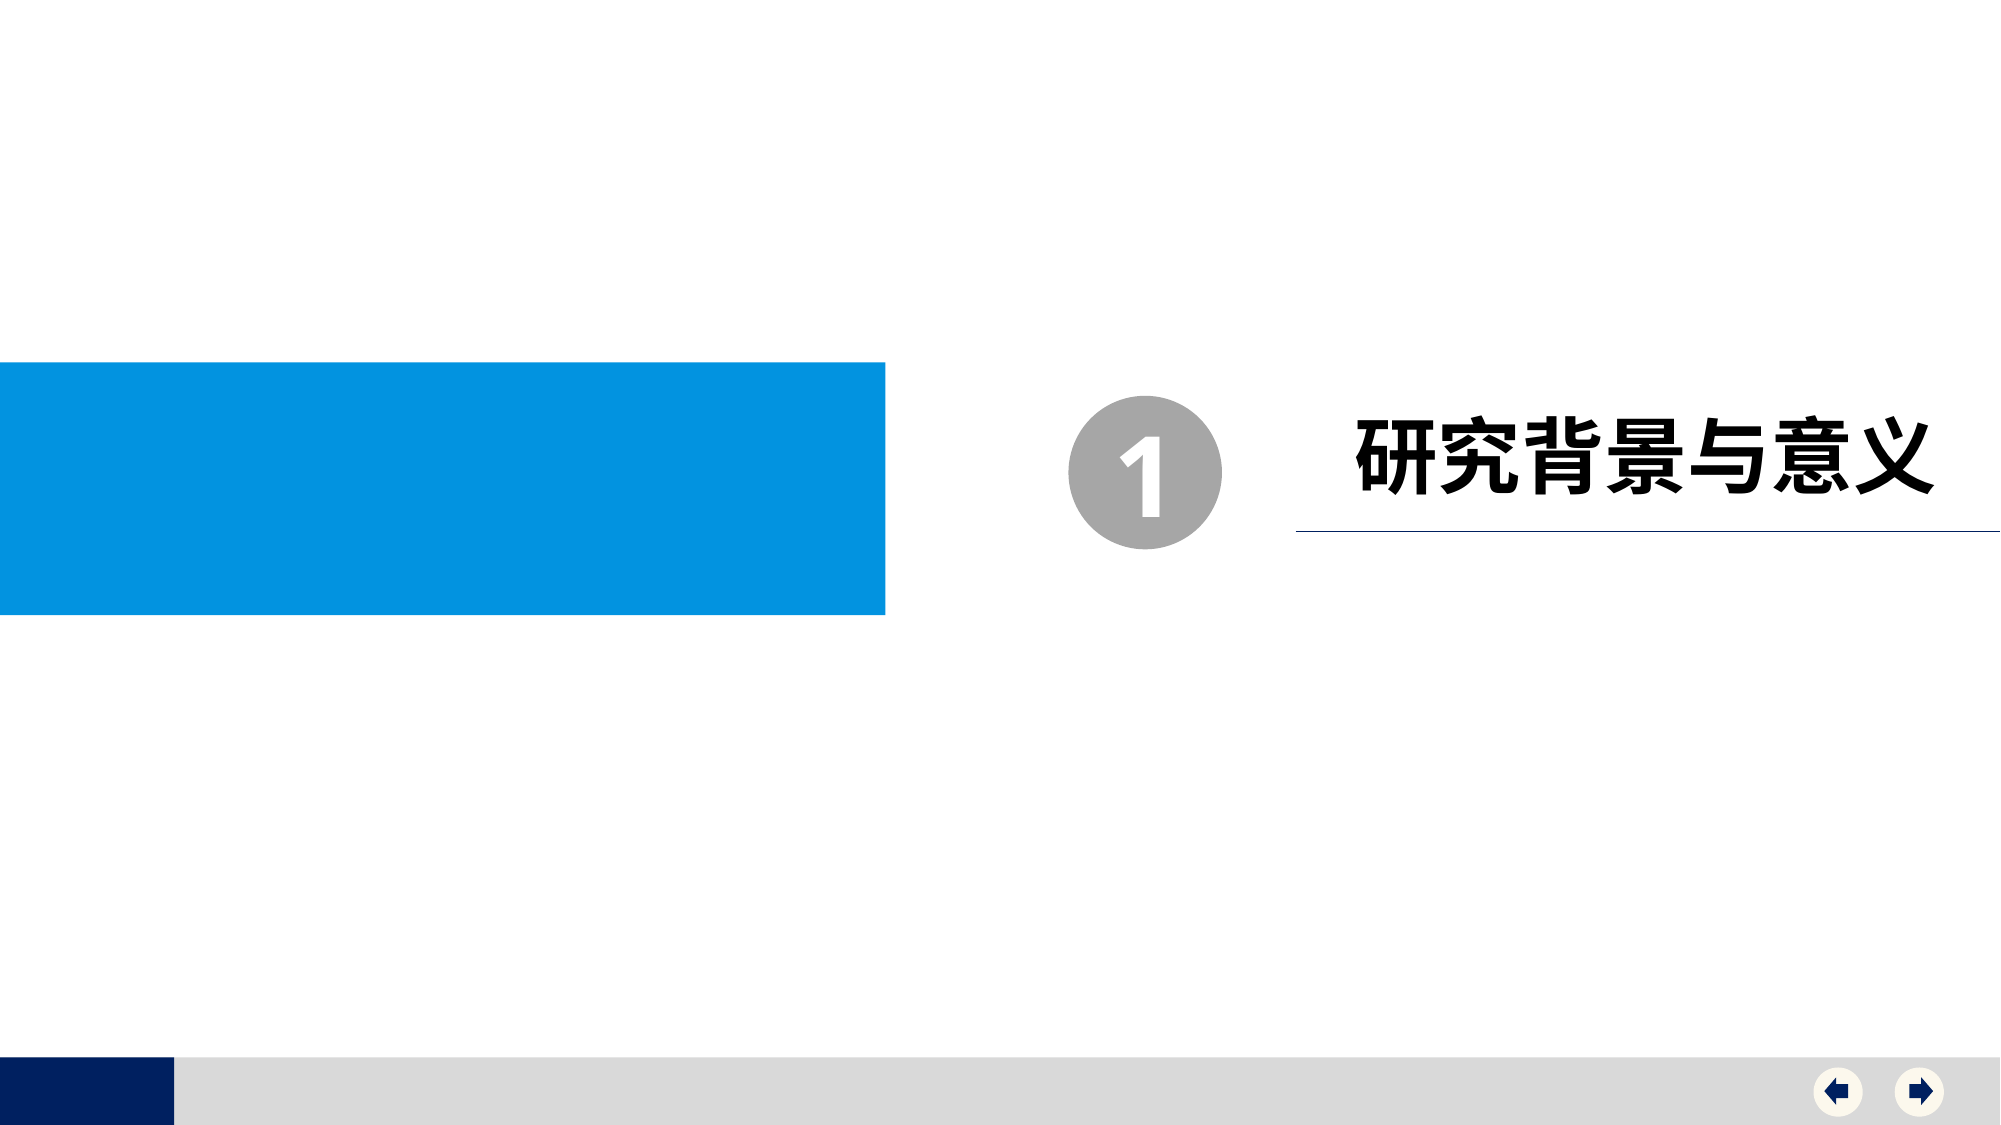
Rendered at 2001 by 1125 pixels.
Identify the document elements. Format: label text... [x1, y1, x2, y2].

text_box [1894, 1067, 1944, 1117]
text_box 1 [1067, 394, 1224, 551]
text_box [1813, 1067, 1863, 1117]
text_box 研究背景与意义 [1214, 397, 1952, 512]
text_box [0, 361, 886, 616]
